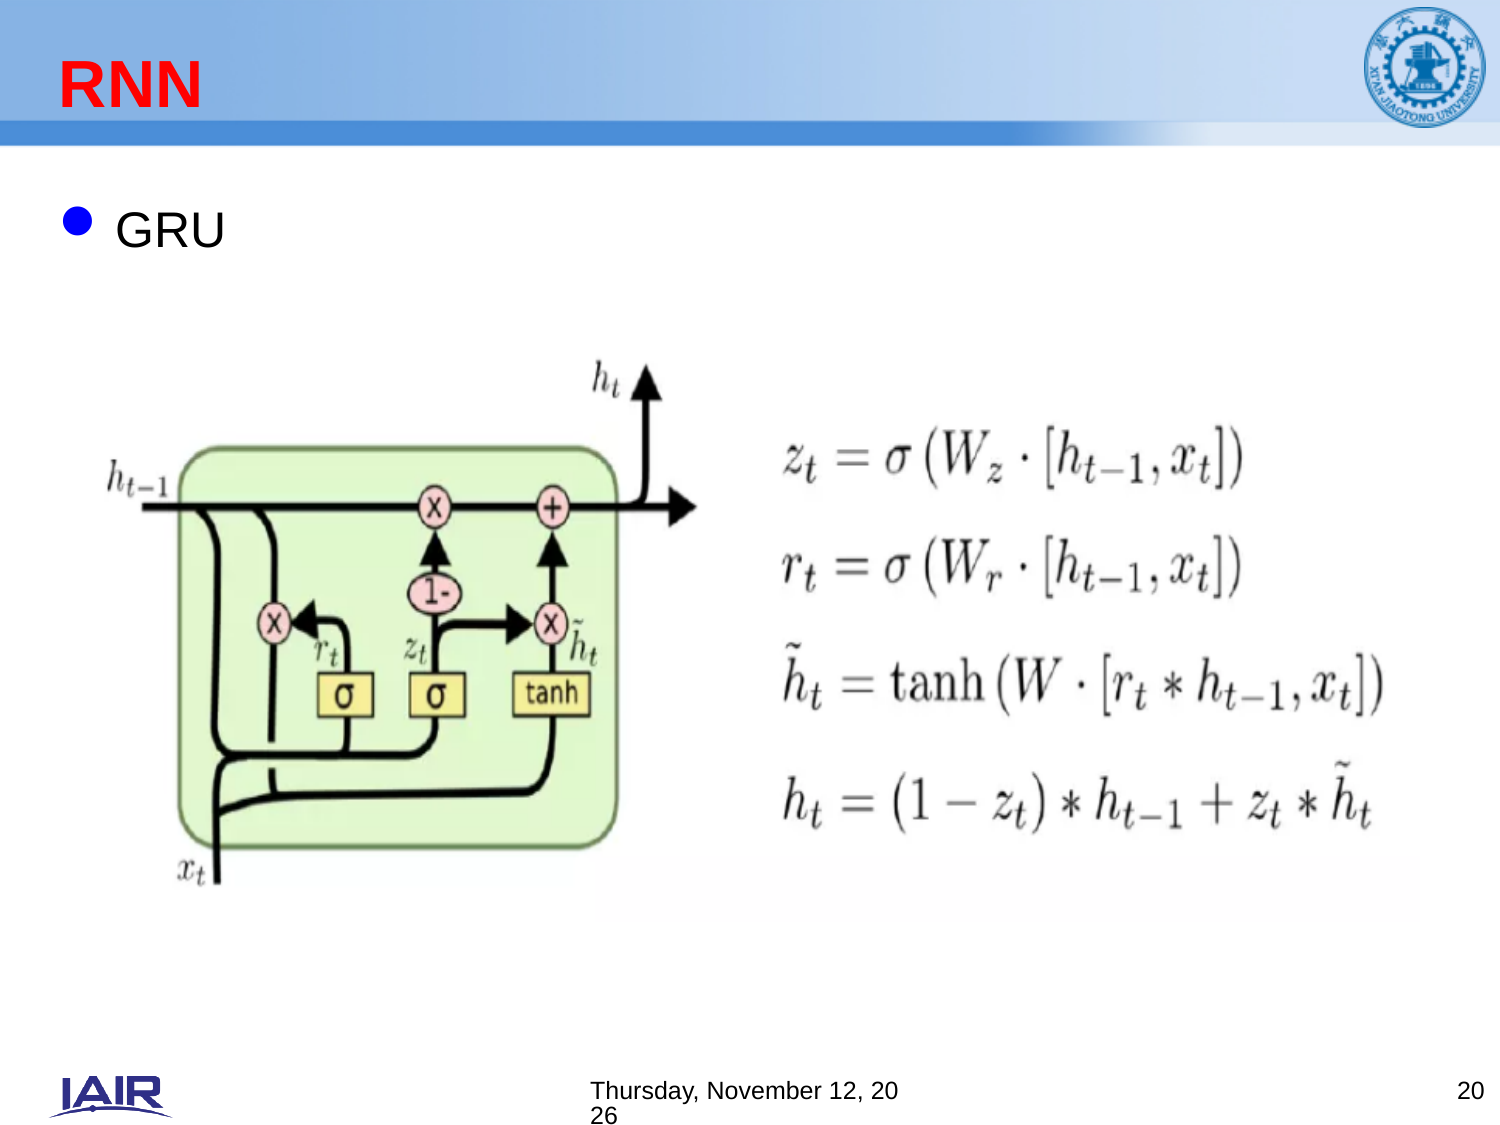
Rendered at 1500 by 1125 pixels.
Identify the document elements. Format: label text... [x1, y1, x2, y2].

slide_number 20 [1149, 1066, 1500, 1125]
picture [0, 0, 1500, 1125]
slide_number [574, 1066, 926, 1125]
title RNN [43, 19, 1420, 142]
list GRU [43, 190, 1459, 1005]
footer [0, 1066, 356, 1125]
